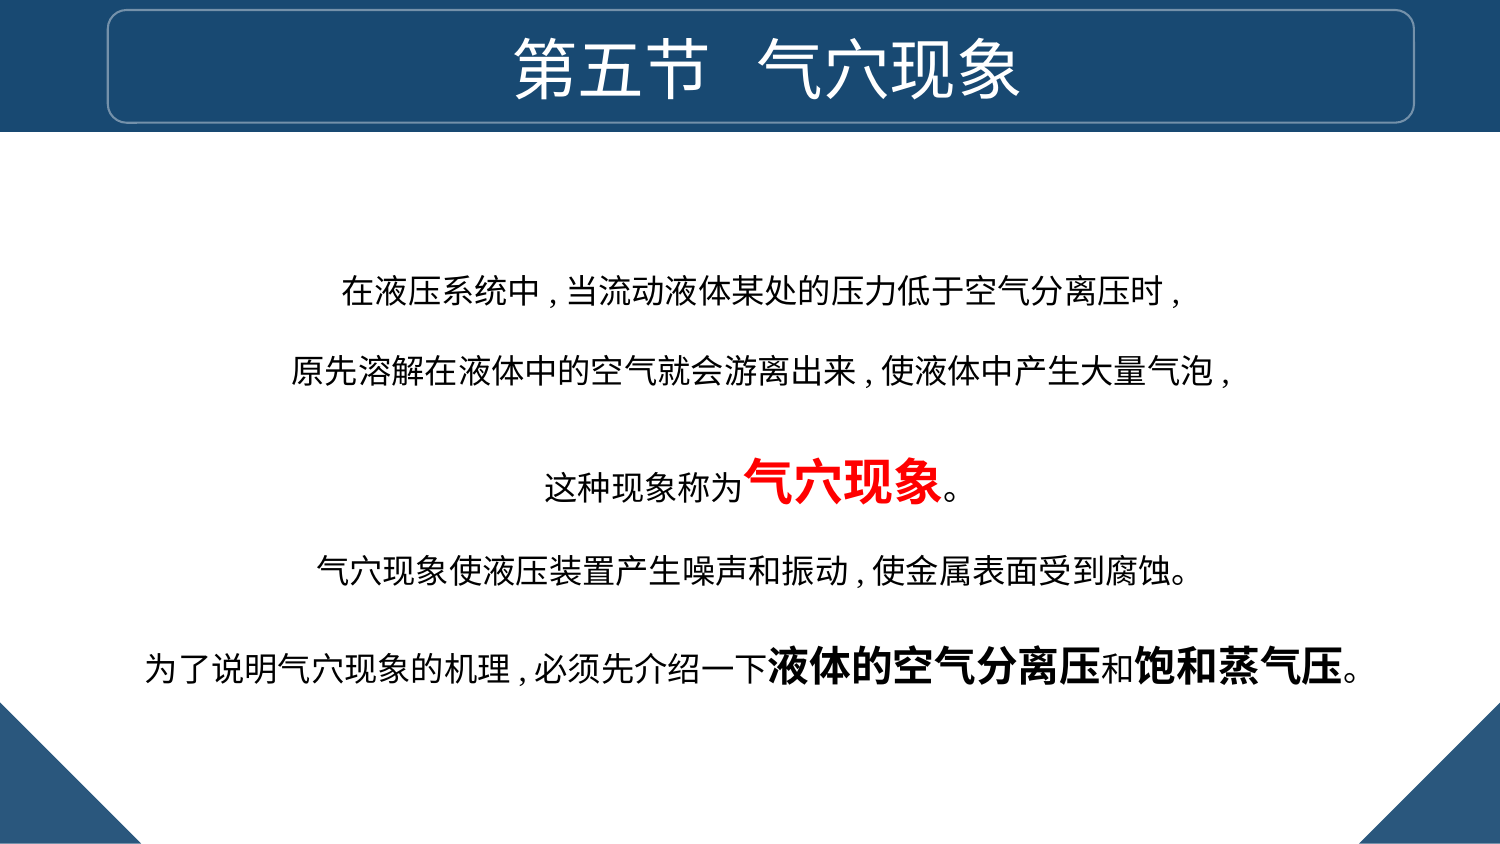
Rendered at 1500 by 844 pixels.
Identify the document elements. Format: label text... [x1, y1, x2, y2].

text_box [106, 8, 1416, 124]
text_box [1357, 701, 1500, 844]
text_box 第五节 气穴现象 [141, 20, 1394, 115]
text_box [0, 700, 144, 844]
text_box 在液压系统中,当流动液体某处的压力低于空气分离压时, 原先溶解在液体中的空气就会游离出来,使液体中产生大量气泡, 这种现象称为气穴现象。 气穴现象使液压装置产生噪声和振动,使金属表面受到腐蚀。 为了说明气穴现象的机理,必须先介绍一下液体的空气分离压和饱和蒸气压。 [48, 222, 1474, 698]
